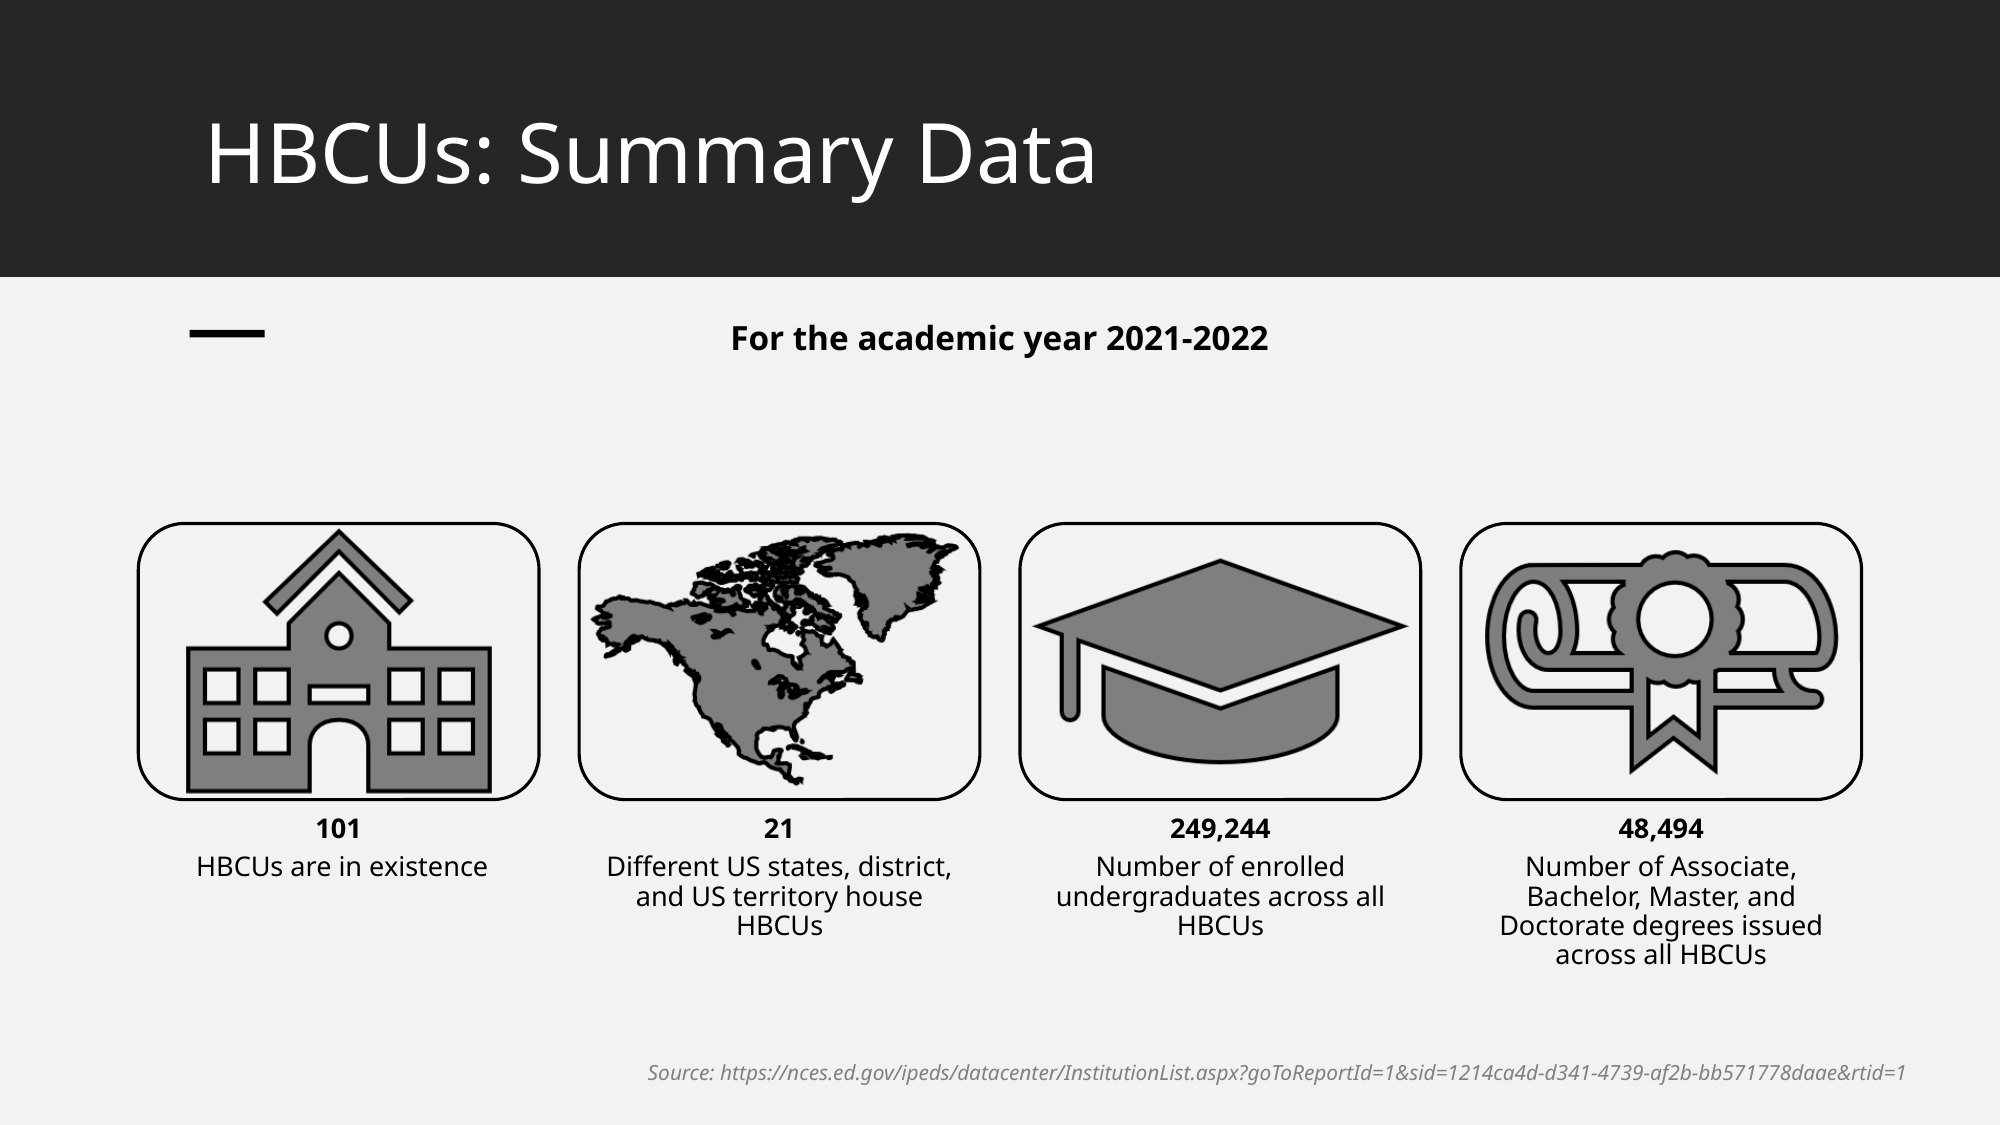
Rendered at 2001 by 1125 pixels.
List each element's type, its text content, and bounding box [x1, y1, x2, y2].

title HBCUs: Summary Data [189, 104, 1812, 253]
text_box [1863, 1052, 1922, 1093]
text_box [0, 0, 2000, 275]
text_box For the academic year 2021-2022 [715, 309, 1285, 365]
text_box [188, 328, 266, 339]
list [136, 378, 1863, 1094]
text_box [0, 275, 2000, 1125]
